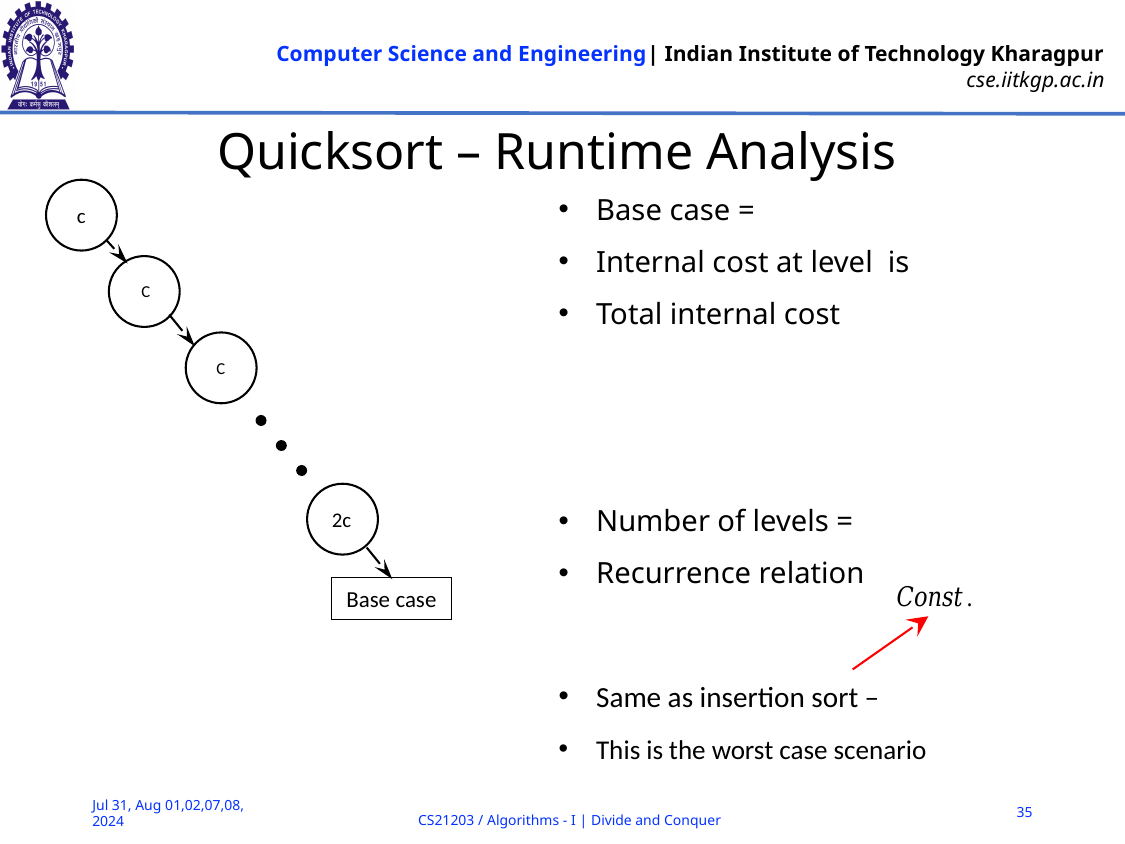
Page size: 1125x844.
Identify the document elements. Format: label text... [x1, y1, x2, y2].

picture [1, 1, 74, 110]
title Quicksort – Runtime Analysis [35, 78, 1078, 221]
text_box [106, 240, 128, 264]
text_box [169, 314, 195, 347]
footer CS21203 / Algorithms - I | Divide and Conquer [236, 798, 904, 844]
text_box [307, 483, 378, 555]
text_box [174, 332, 268, 404]
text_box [852, 616, 929, 670]
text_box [366, 547, 393, 580]
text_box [99, 256, 193, 327]
text_box Base case [331, 577, 452, 620]
slide_number 35 [992, 790, 1048, 836]
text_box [45, 179, 117, 251]
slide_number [77, 798, 236, 844]
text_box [256, 416, 307, 475]
